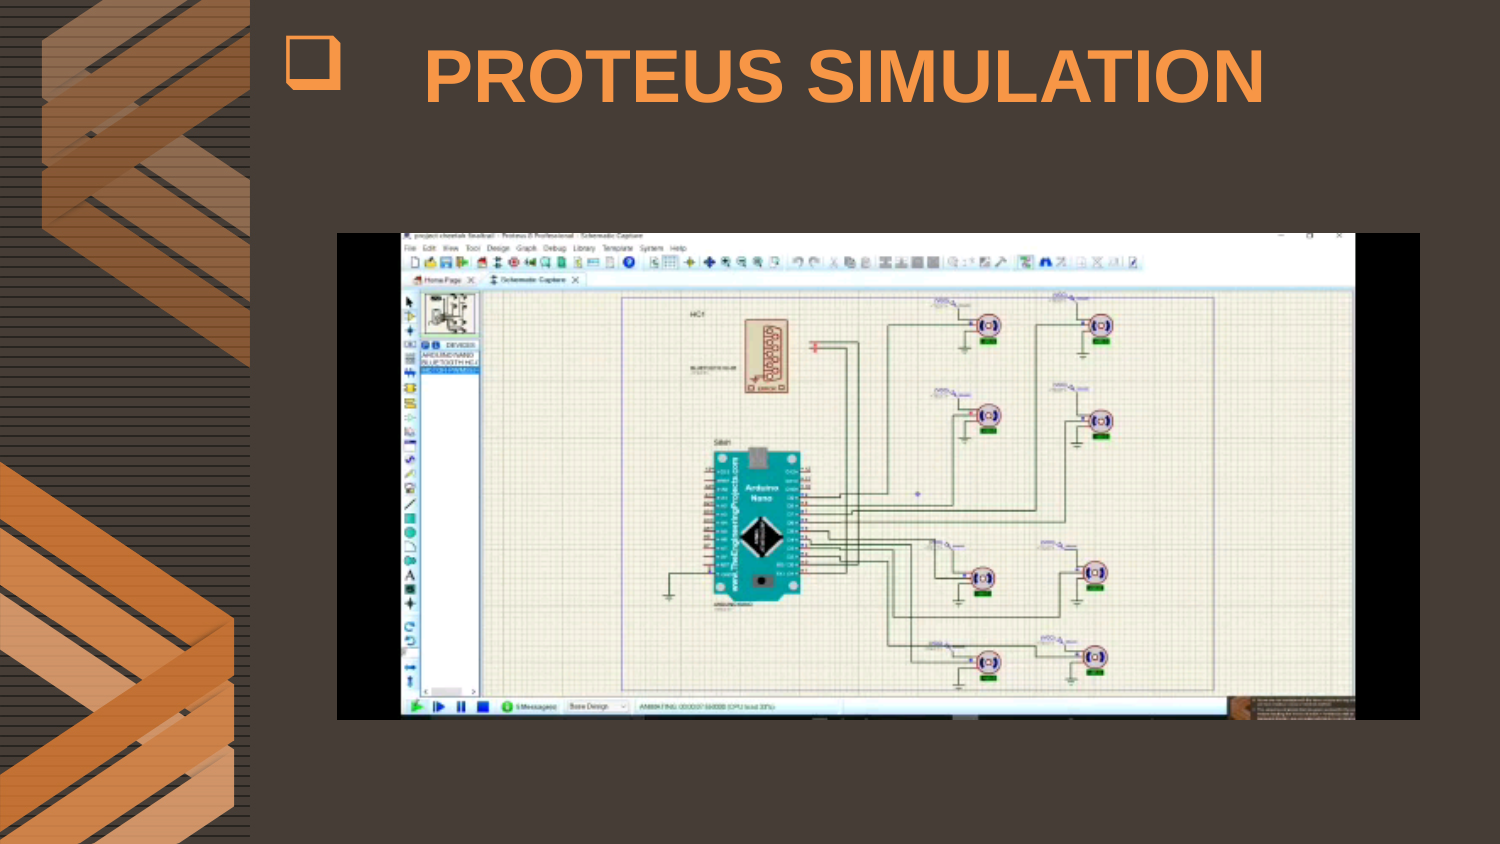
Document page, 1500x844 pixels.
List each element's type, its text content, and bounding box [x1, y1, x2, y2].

title PROTEUS SIMULATION [265, 0, 1500, 146]
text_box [336, 232, 1422, 722]
picture [0, 0, 1500, 844]
